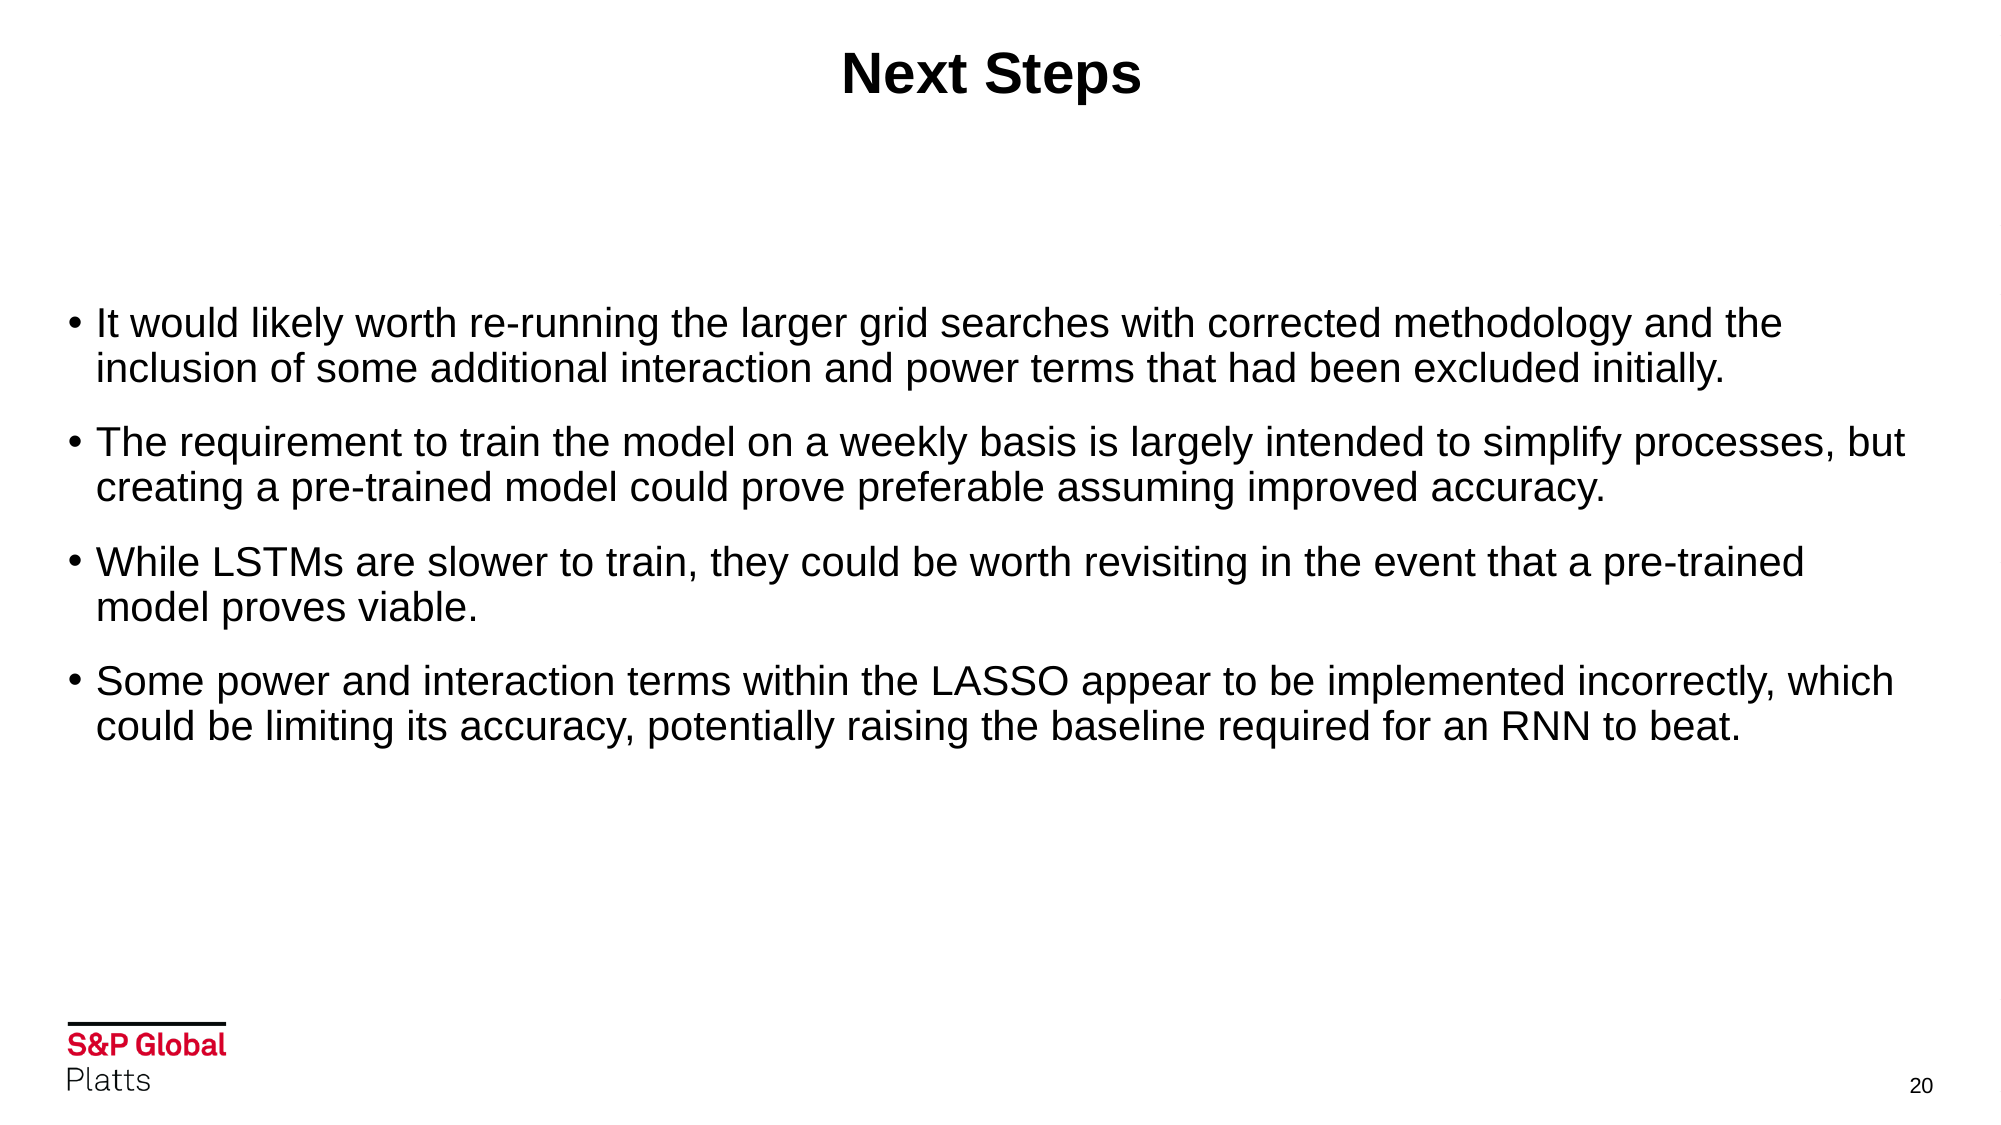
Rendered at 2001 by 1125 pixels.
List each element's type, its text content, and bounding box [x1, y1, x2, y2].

title Next Steps [67, 36, 1932, 179]
slide_number 20 [1839, 1036, 1934, 1098]
picture [43, 997, 250, 1115]
list It would likely worth re-running the larger grid searches with corrected methodology and the inclusion of some additional interaction and power terms that had been excluded initially. The requirement to train the model on a weekly basis is largely intended to simplify processes, but creating a pre-trained model could prove preferable assuming improved accuracy. While LSTMs are slower to train, they could be worth revisiting in the event that a pre-trained model proves viable. Some power and interaction terms within the LASSO appear to be implemented incorrectly, which could be limiting its accuracy, potentially raising the baseline required for an RNN to beat. [67, 294, 1933, 931]
